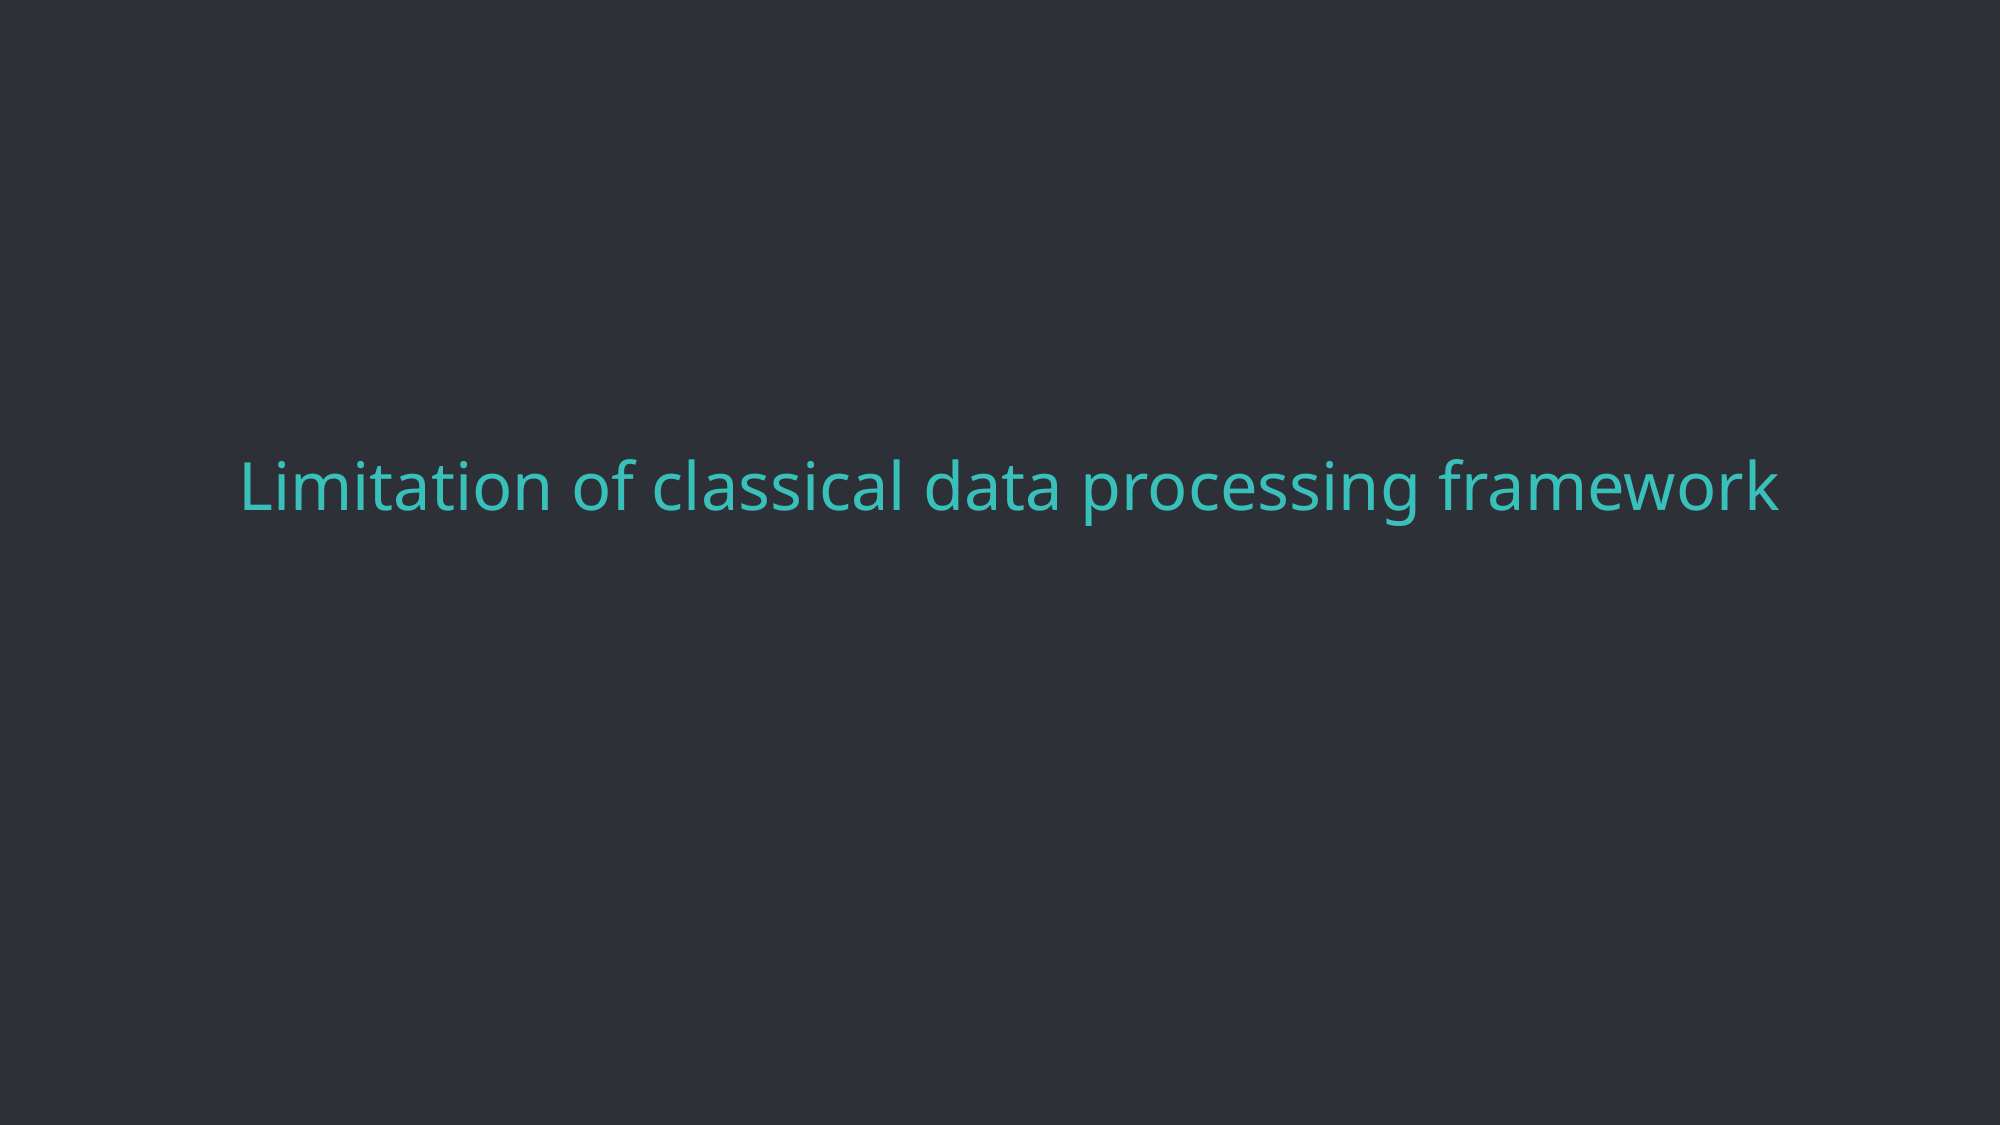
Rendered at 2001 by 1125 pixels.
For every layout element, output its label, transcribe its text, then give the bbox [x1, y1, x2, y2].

title Limitation of classical data processing framework [200, 450, 1820, 539]
